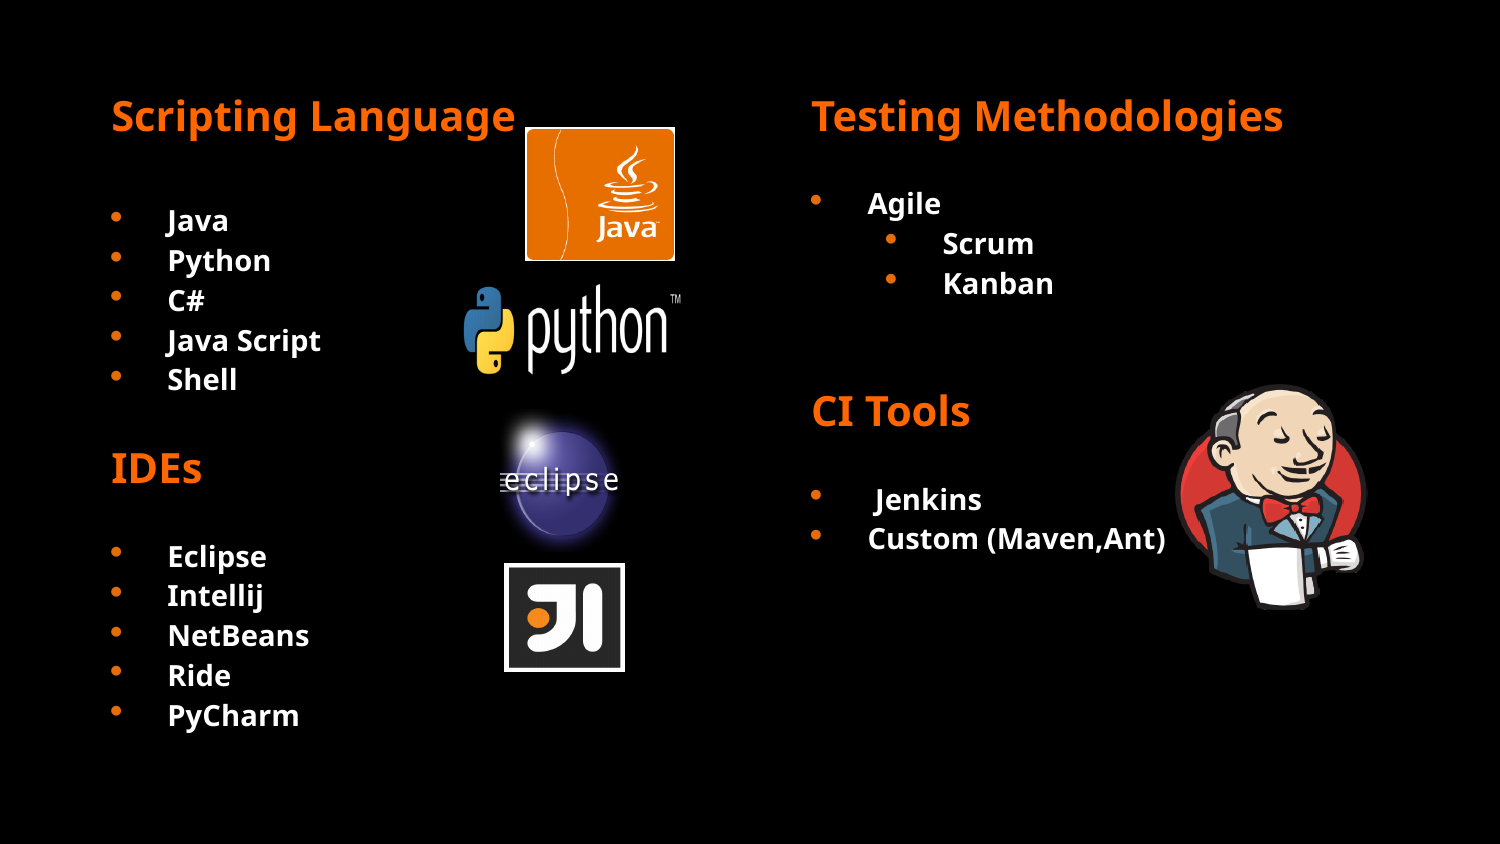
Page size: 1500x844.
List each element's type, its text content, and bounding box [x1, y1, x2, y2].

table_header Scripting Language Java Python C# Java Script Shell IDEs Eclipse Intellij NetBeans Ride PyCharm [100, 47, 800, 844]
picture [499, 409, 626, 552]
picture [524, 126, 676, 262]
picture [504, 563, 626, 673]
table_header Testing Methodologies Agile Scrum Kanban CI Tools Jenkins Custom (Maven,Ant) [800, 47, 1412, 844]
picture [457, 265, 688, 398]
picture [1174, 384, 1368, 610]
